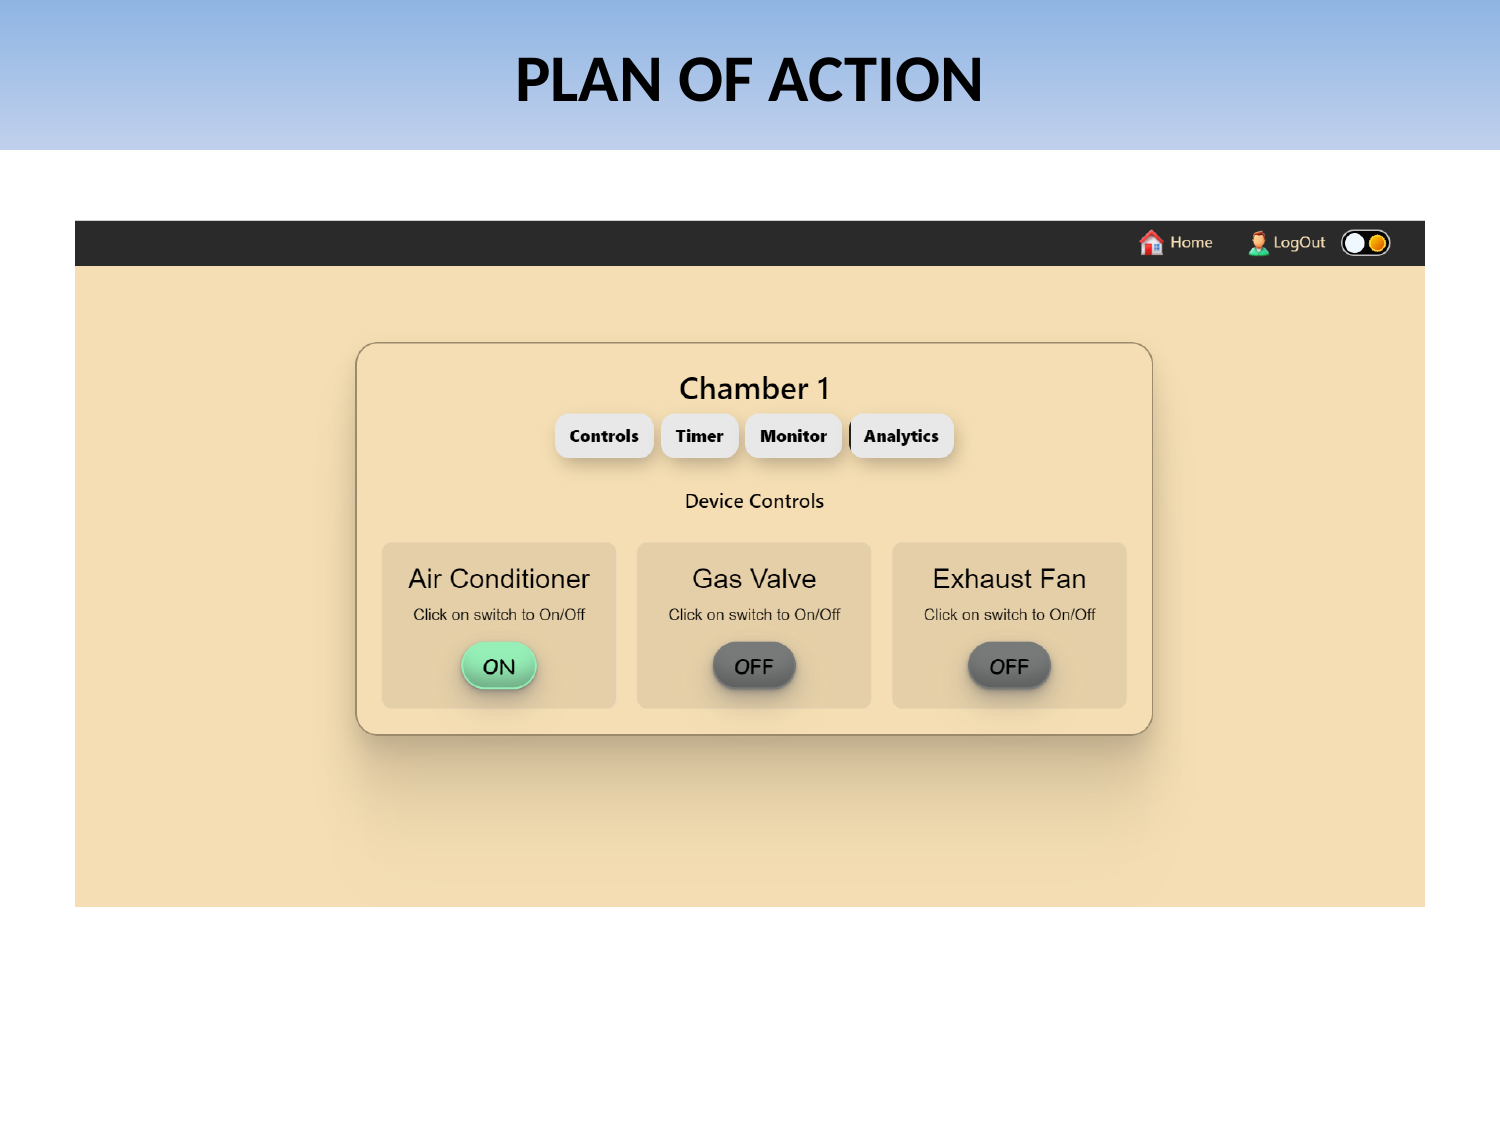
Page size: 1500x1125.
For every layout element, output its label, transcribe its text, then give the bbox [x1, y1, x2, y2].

subtitle [58, 200, 1500, 1038]
title PLAN OF ACTION [0, 0, 1500, 150]
picture [74, 218, 1426, 907]
